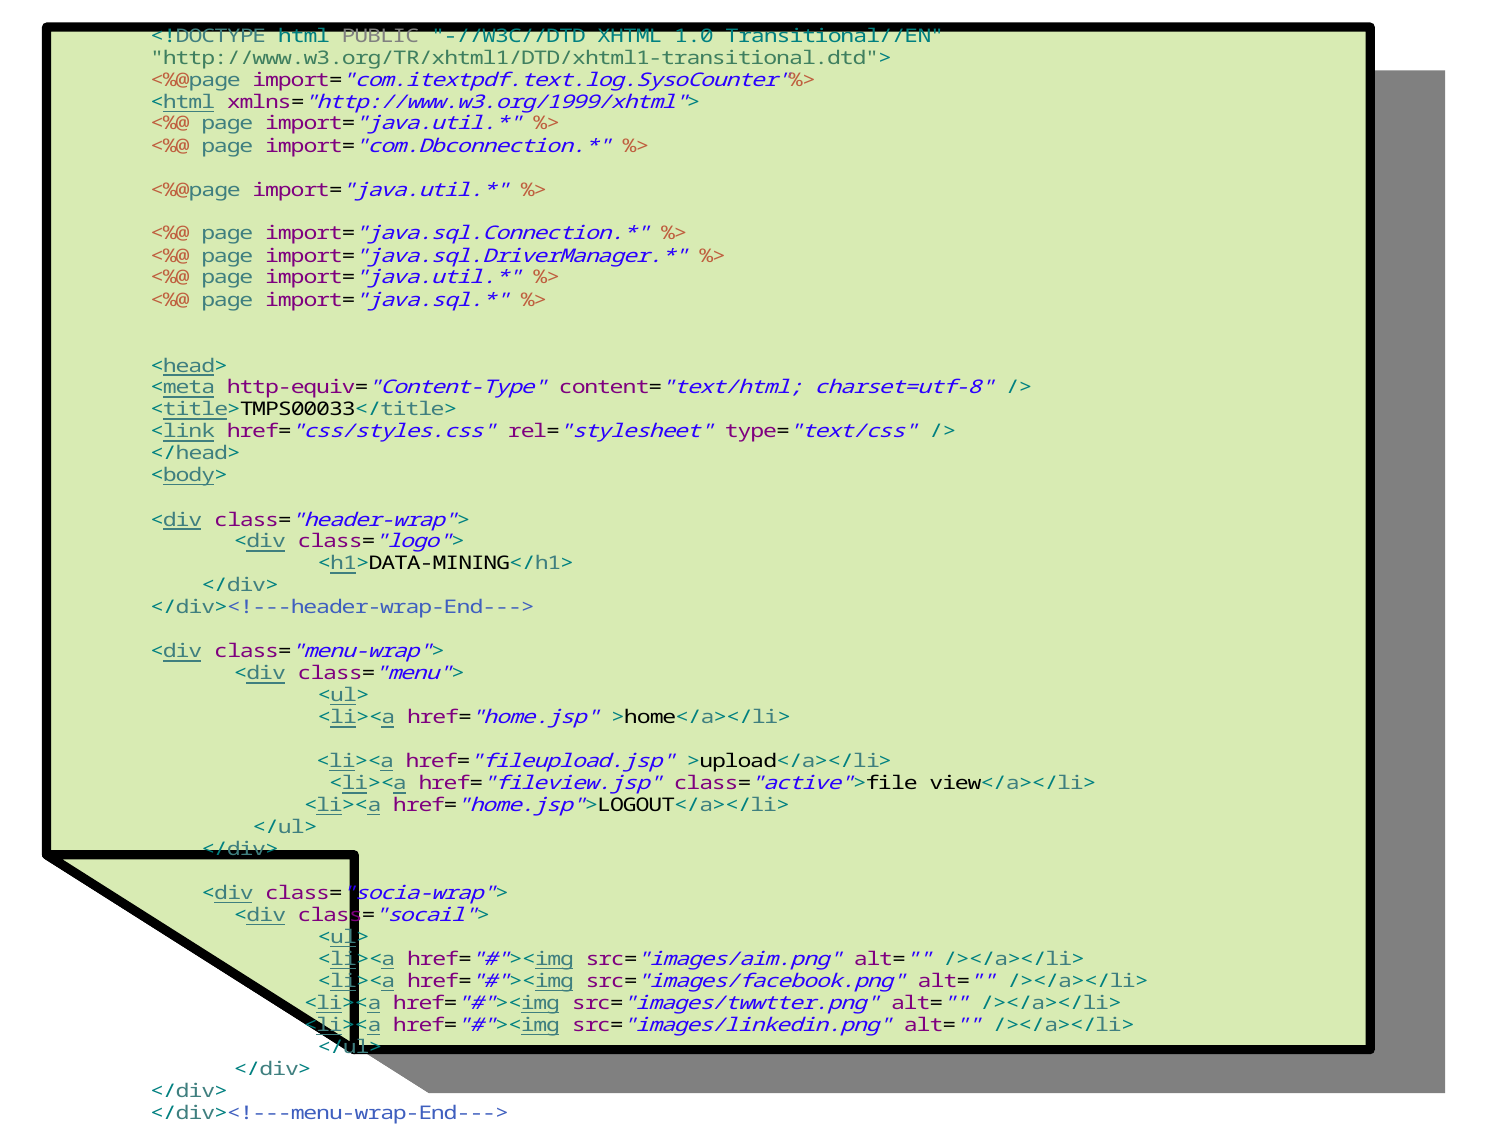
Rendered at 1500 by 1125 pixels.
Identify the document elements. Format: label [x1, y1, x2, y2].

picture [149, 24, 1238, 1125]
